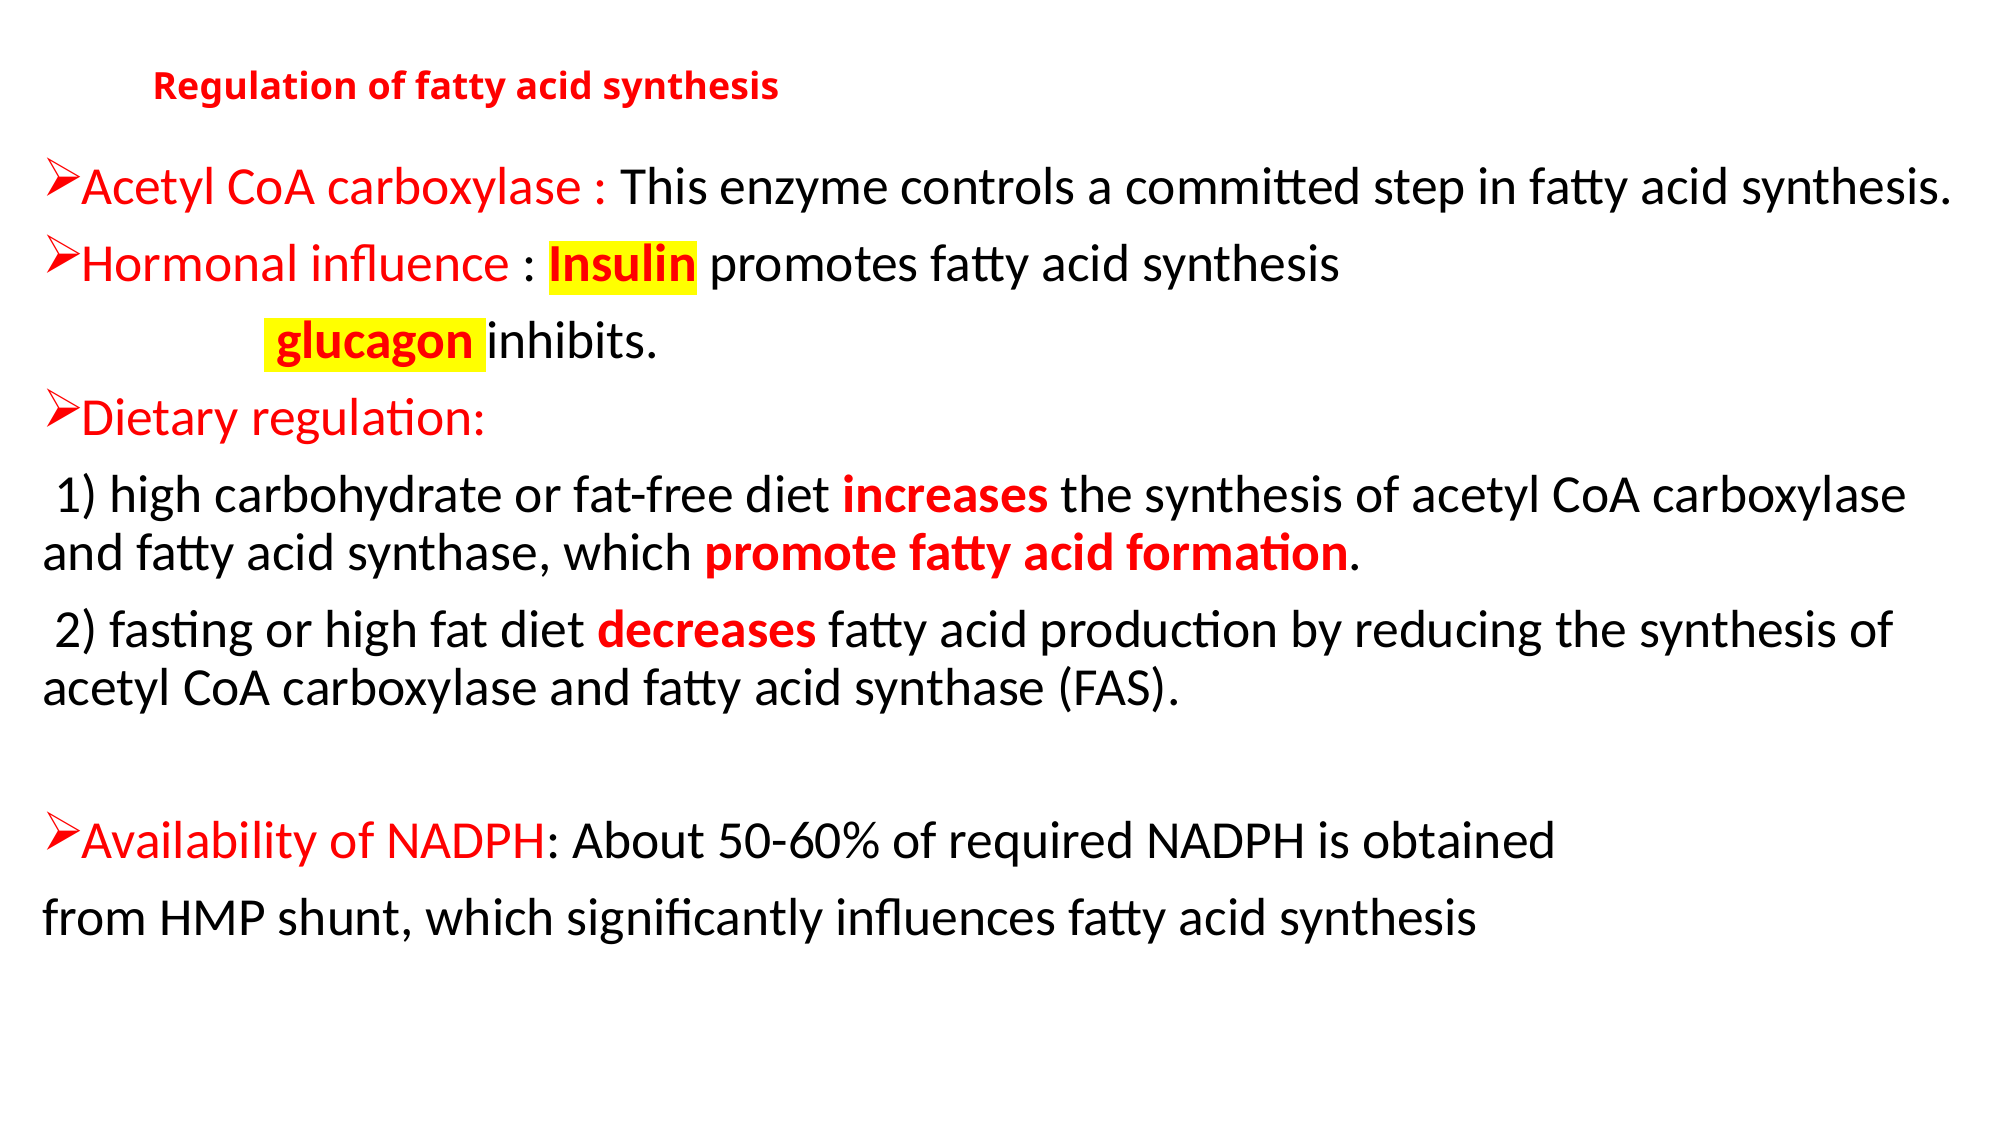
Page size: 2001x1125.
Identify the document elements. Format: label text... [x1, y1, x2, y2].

title Regulation of fatty acid synthesis [137, 59, 1863, 116]
list Acetyl CoA carboxylase : This enzyme controls a committed step in fatty acid synthesis. Hormonal influence : Insulin promotes fatty acid synthesis glucagon inhibits. Dietary regulation: 1) high carbohydrate or fat-free diet increases the synthesis of acetyl CoA carboxylase and fatty acid synthase, which promote fatty acid formation. 2) fasting or high fat diet decreases fatty acid production by reducing the synthesis of acetyl CoA carboxylase and fatty acid synthase (FAS). Availability of NADPH: About 50-60% of required NADPH is obtained from HMP shunt, which significantly influences fatty acid synthesis [27, 150, 1973, 1009]
